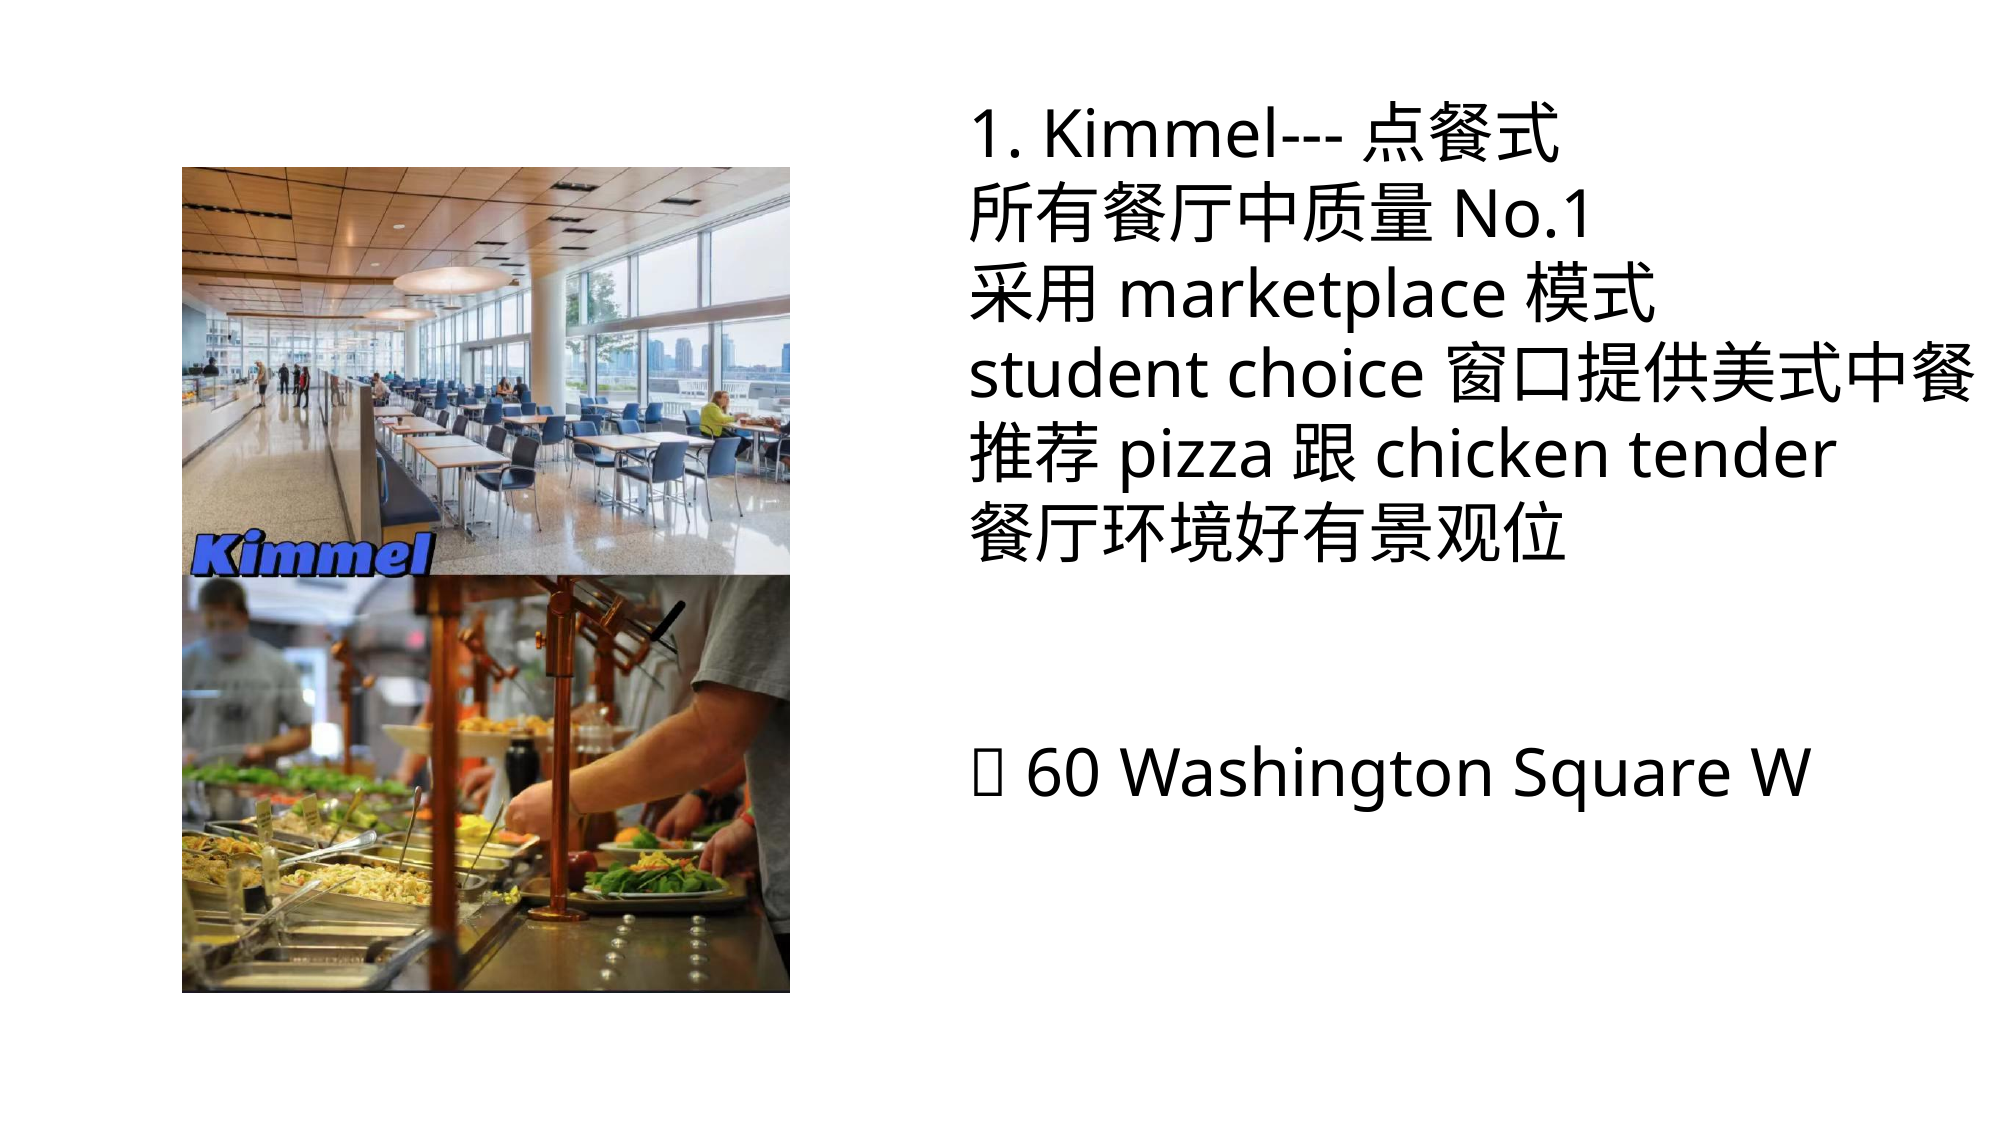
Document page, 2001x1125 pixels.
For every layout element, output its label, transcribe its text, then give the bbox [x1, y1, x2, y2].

picture [182, 167, 790, 993]
text_box 1. Kimmel---点餐式 所有餐厅中质量No.1 采用marketplace模式 student choice窗口提供美式中餐 推荐pizza跟chicken tender 餐厅环境好有景观位 📍 60 Washington Square W [953, 83, 1919, 144]
